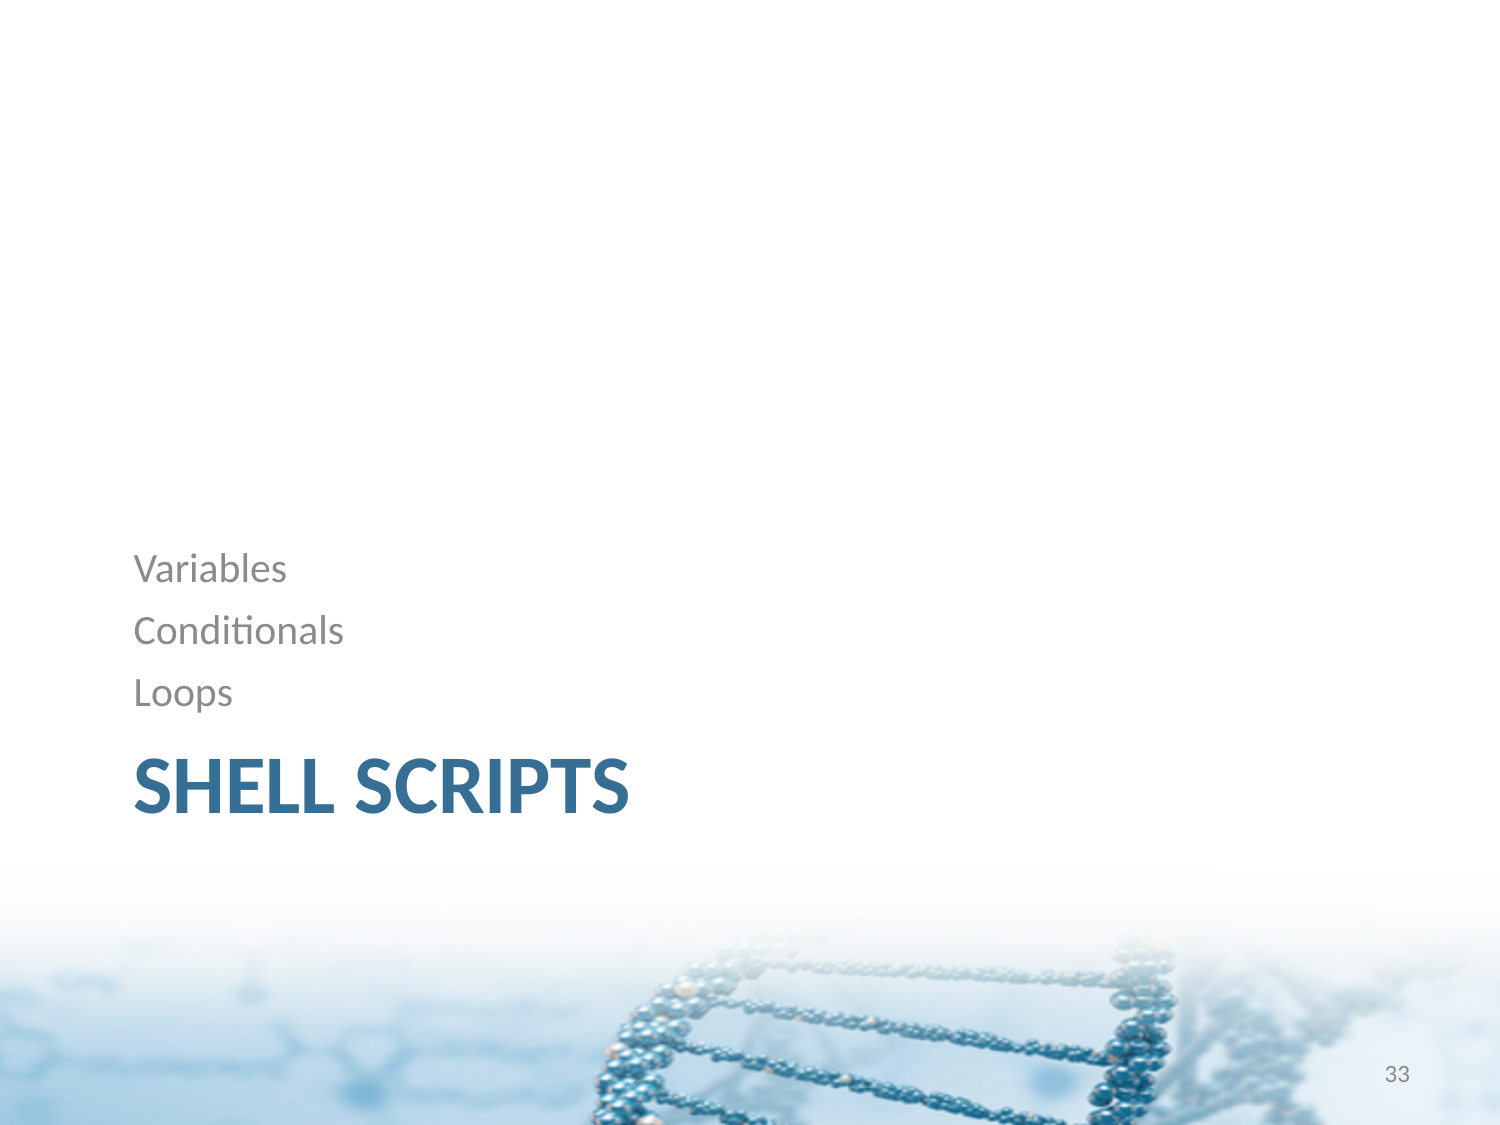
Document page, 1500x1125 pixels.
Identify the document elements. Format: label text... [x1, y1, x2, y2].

list Variables Conditionals Loops [118, 476, 1394, 723]
slide_number 33 [1074, 1042, 1425, 1103]
title Shell Scripts [118, 723, 1394, 947]
picture [0, 862, 1500, 1125]
